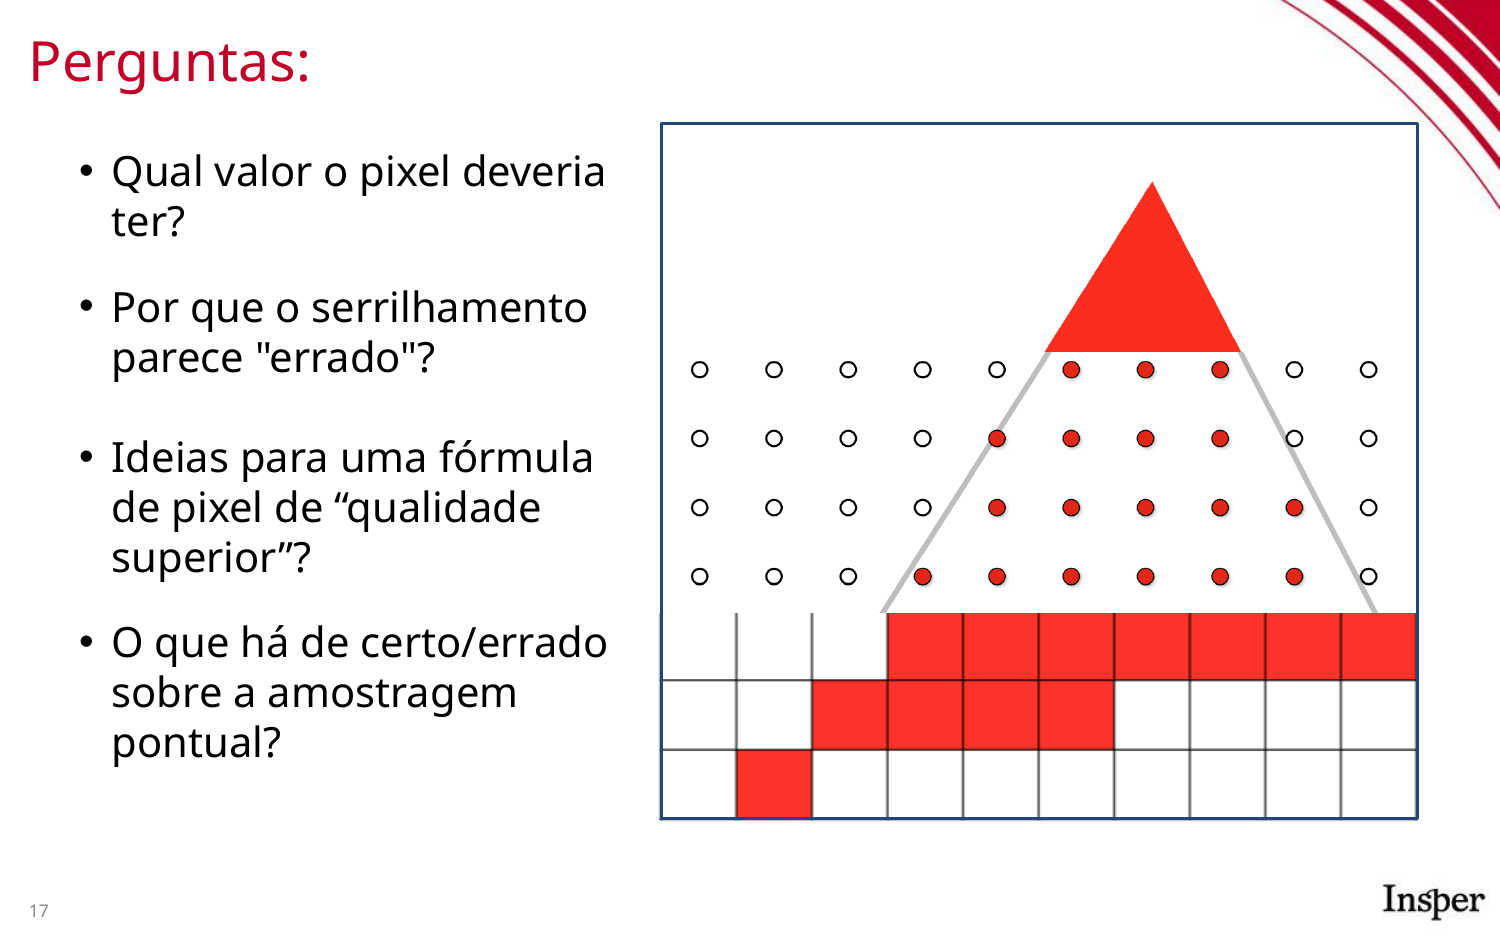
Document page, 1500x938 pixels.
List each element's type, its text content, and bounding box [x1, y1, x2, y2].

picture [249, 0, 1500, 938]
title Perguntas: [13, 18, 1397, 104]
slide_number 17 [0, 887, 78, 938]
text_box [661, 123, 1418, 611]
list Qual valor o pixel deveria ter? Por que o serrilhamento parece "errado"? Ideias para uma fórmula de pixel de “qualidade superior”? O que há de certo/errado sobre a amostragem pontual? [64, 137, 655, 876]
